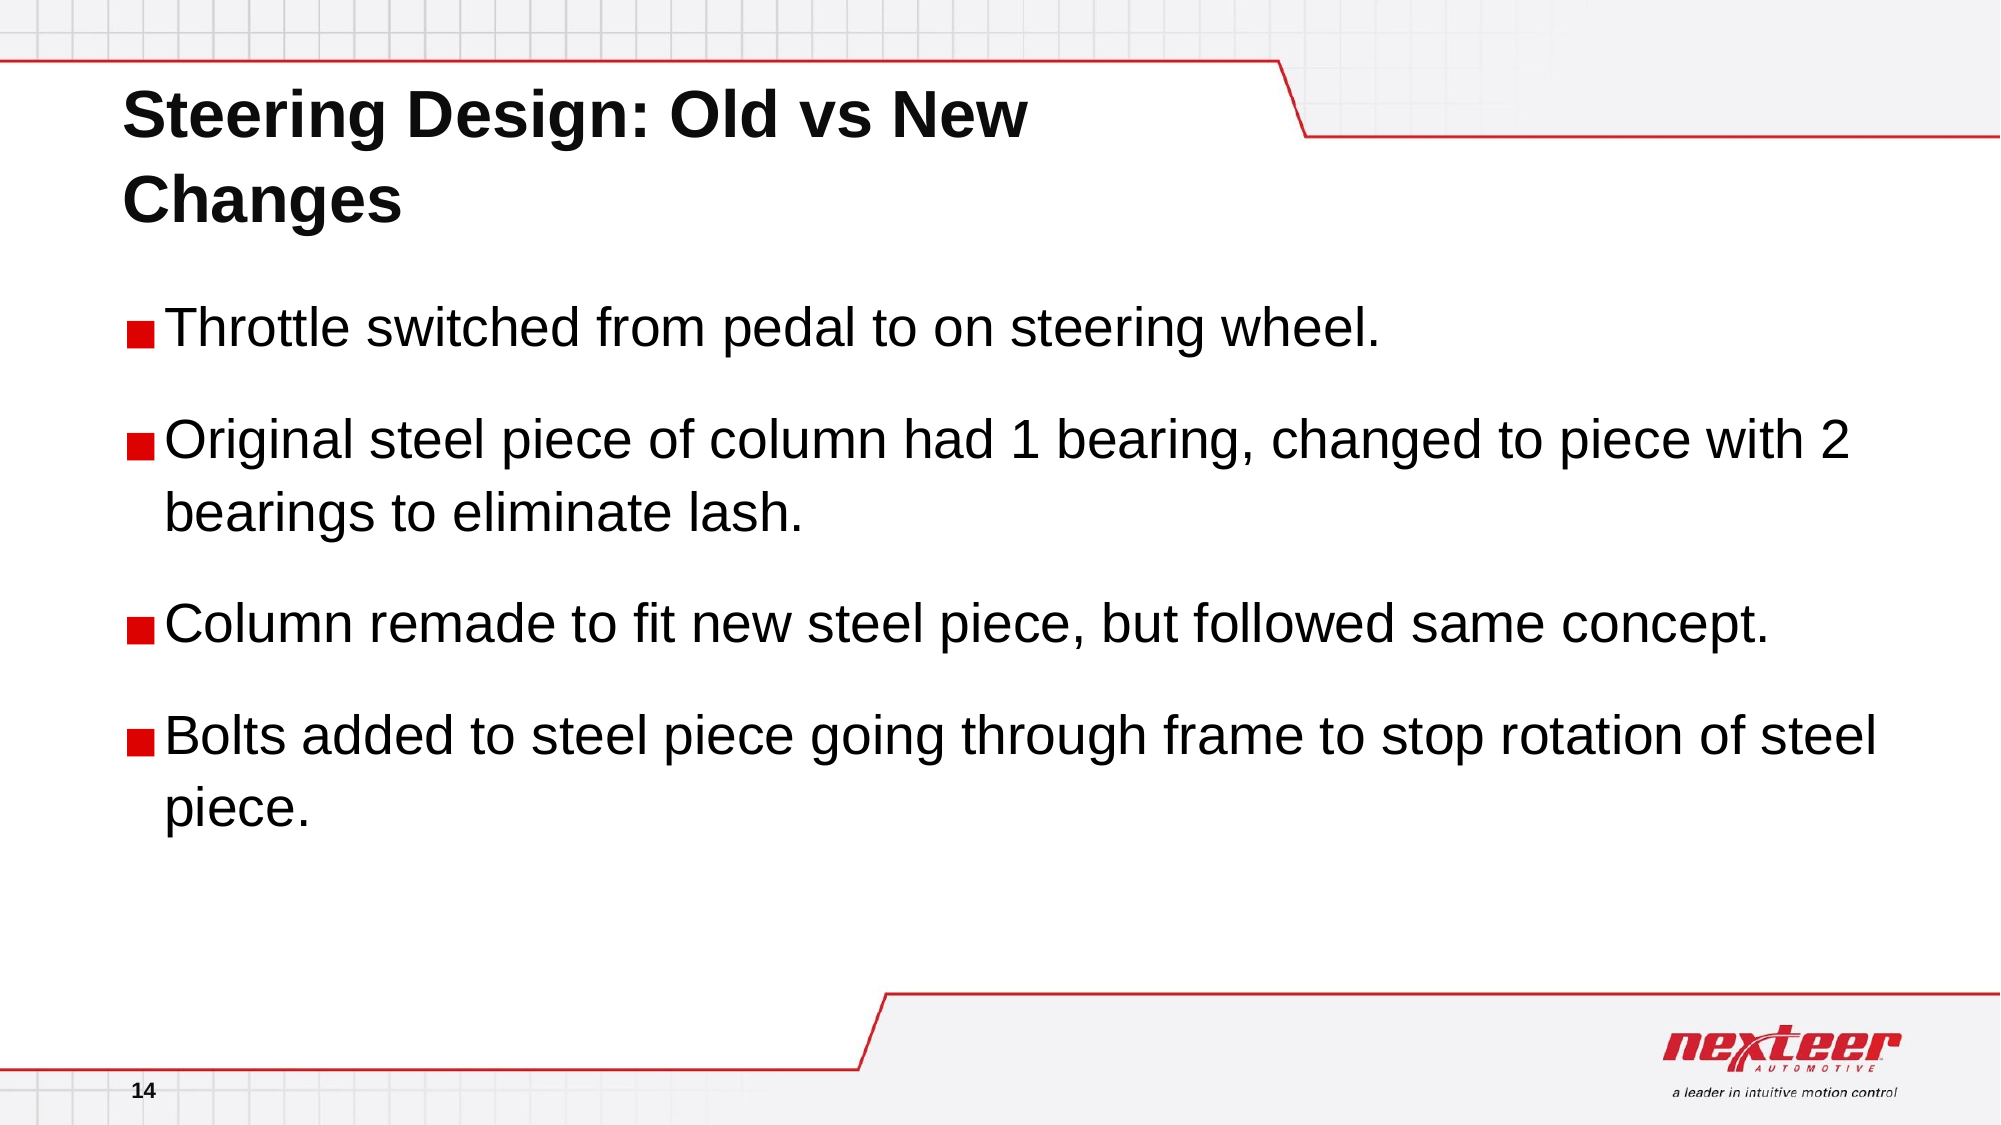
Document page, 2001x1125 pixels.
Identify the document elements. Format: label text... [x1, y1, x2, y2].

list Throttle switched from pedal to on steering wheel. Original steel piece of column had 1 bearing, changed to piece with 2 bearings to eliminate lash. Column remade to fit new steel piece, but followed same concept. Bolts added to steel piece going through frame to stop rotation of steel piece. [113, 280, 1901, 991]
title Steering Design: Old vs New Changes [113, 99, 1256, 202]
picture [0, 0, 2000, 1125]
